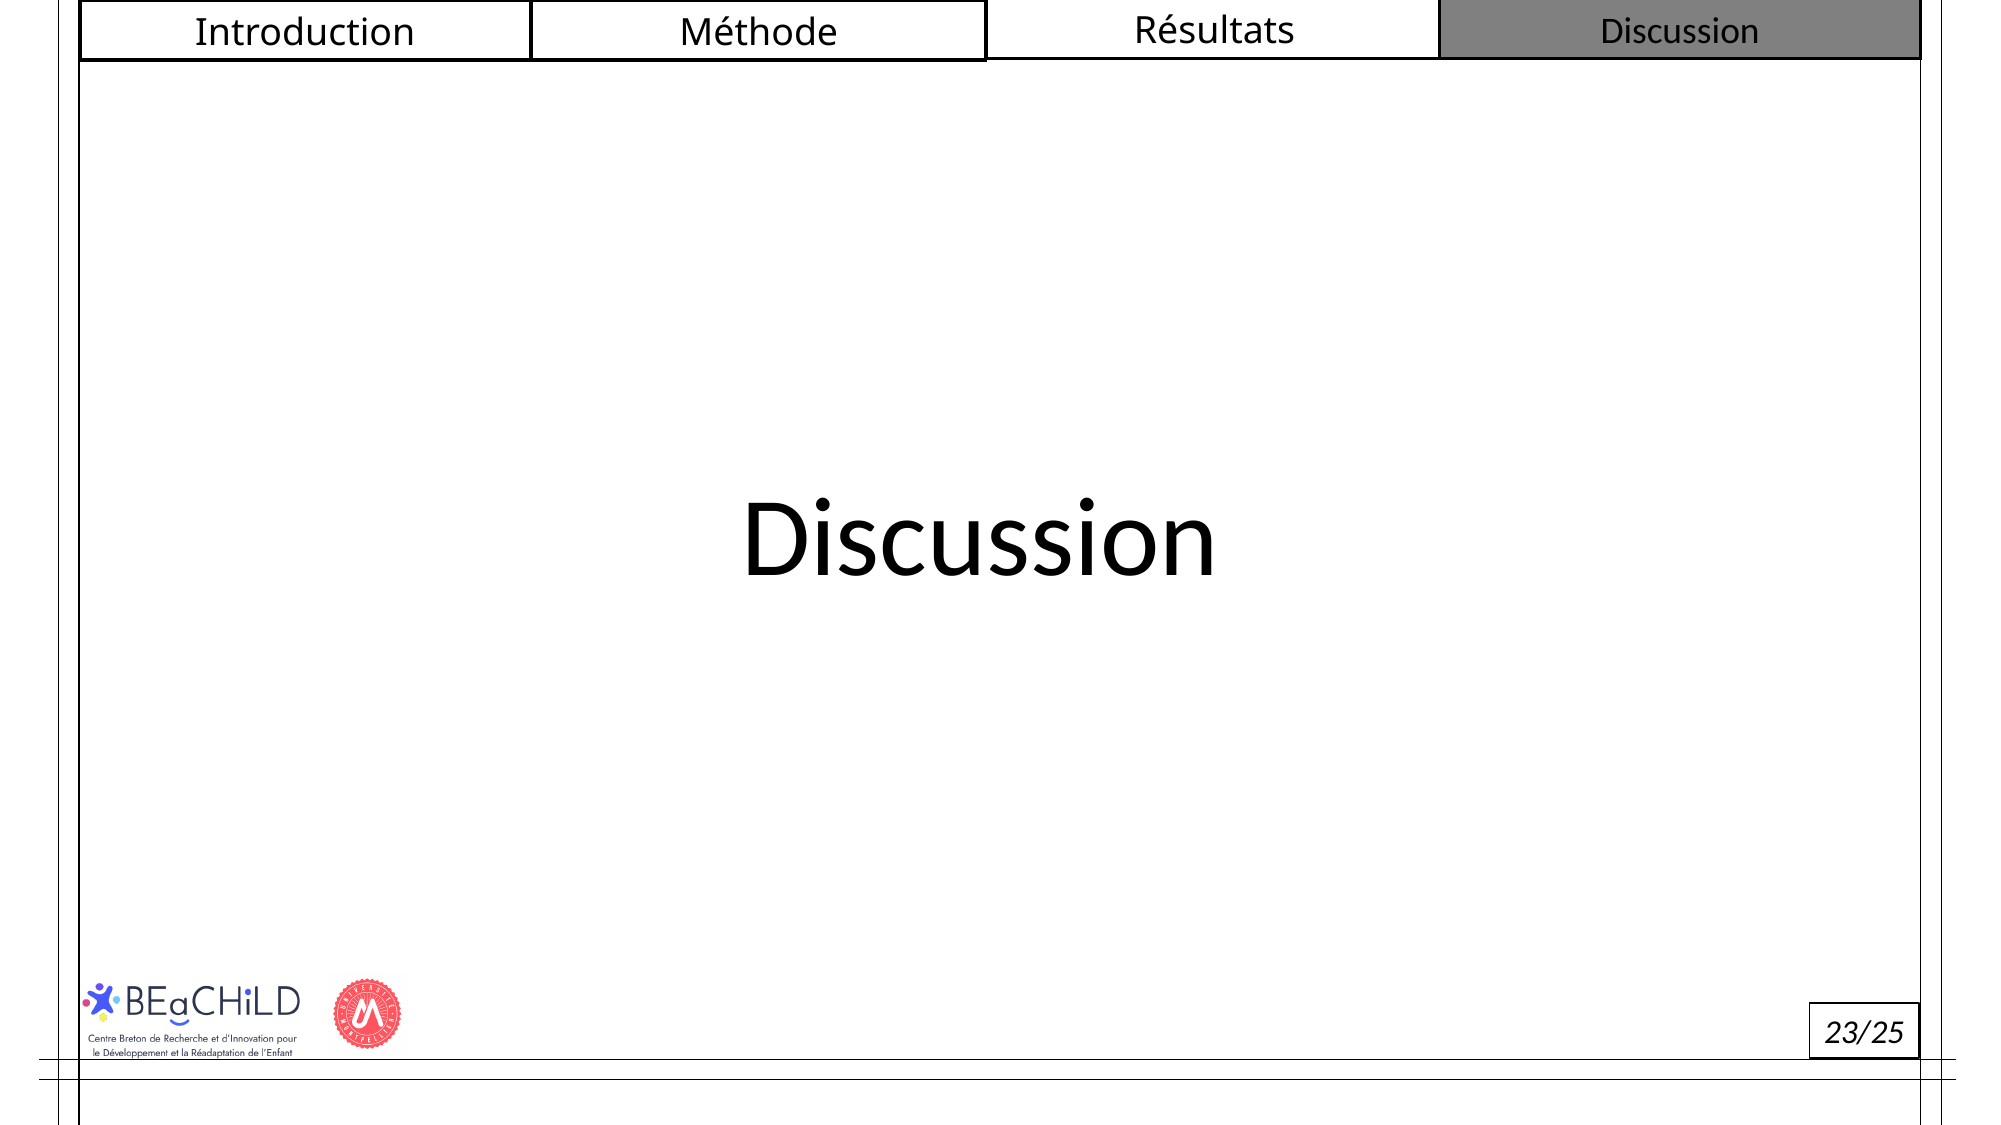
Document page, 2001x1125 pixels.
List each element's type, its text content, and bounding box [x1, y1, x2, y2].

text_box Méthode [531, 0, 986, 60]
picture [326, 971, 408, 1056]
text_box Discussion [618, 455, 1342, 605]
text_box Introduction [80, 0, 531, 61]
picture [71, 972, 311, 1069]
text_box 23/25 [1809, 1003, 1920, 1058]
text_box Discussion [1439, 0, 1920, 59]
text_box Résultats [986, 0, 1439, 59]
